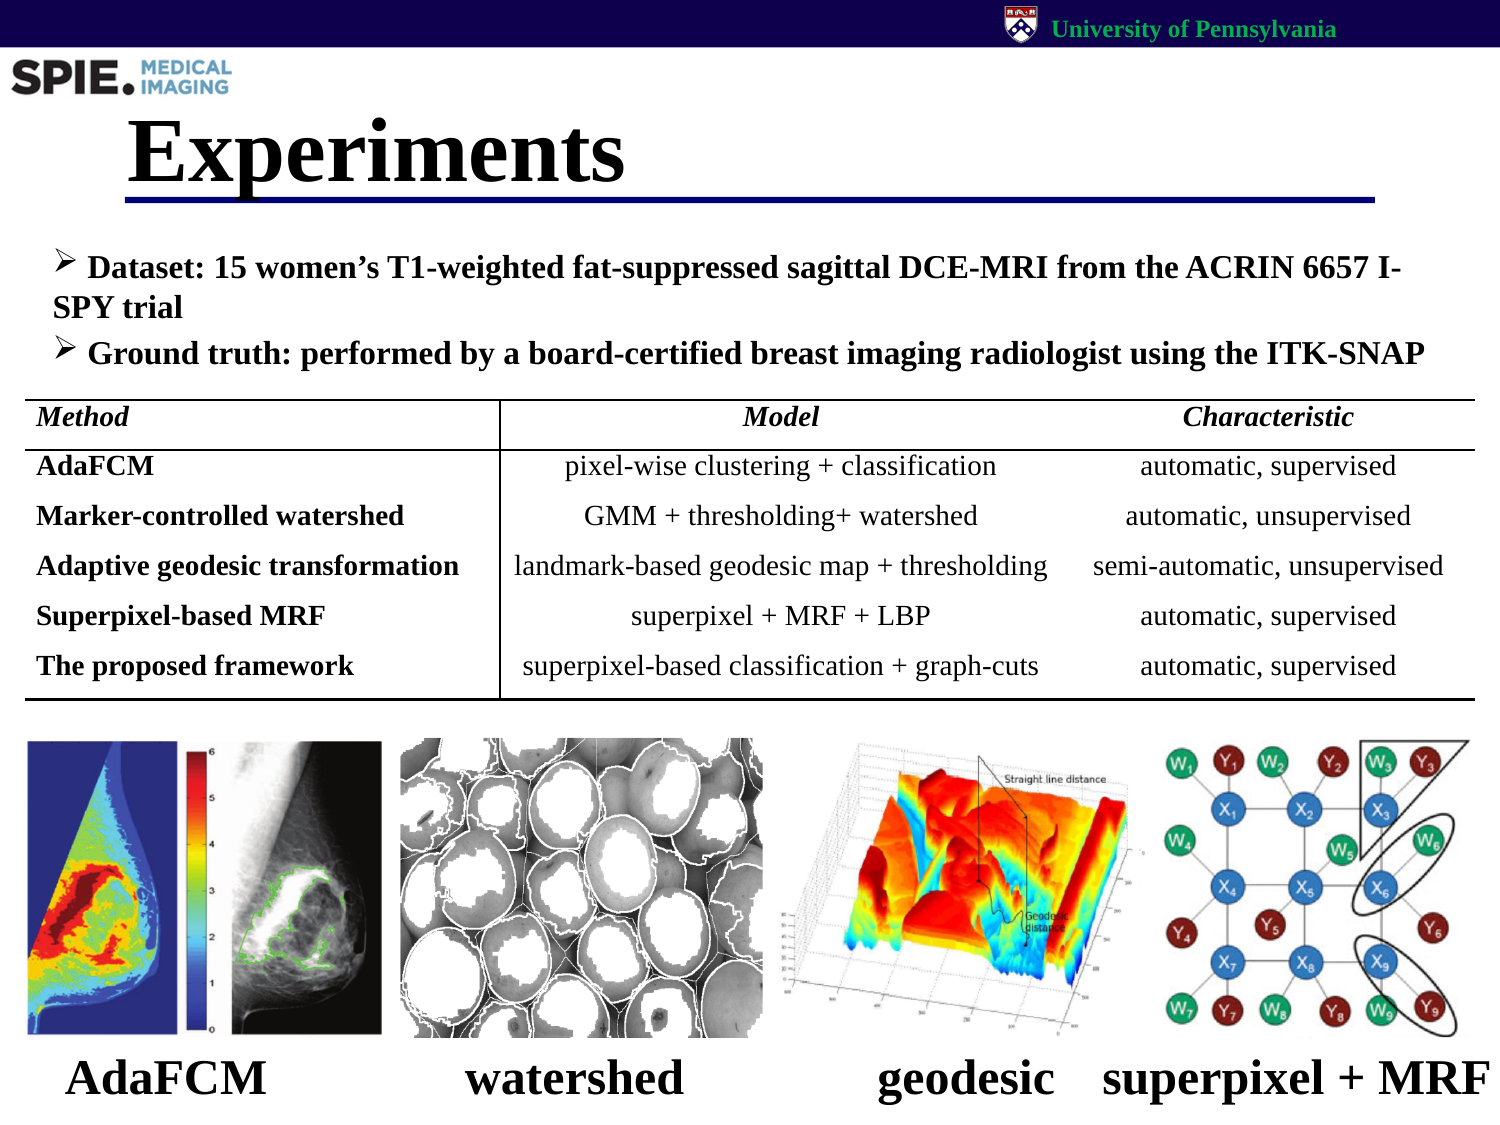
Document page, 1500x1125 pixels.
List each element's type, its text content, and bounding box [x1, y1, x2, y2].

text_box superpixel + MRF [1087, 1037, 1500, 1113]
picture [399, 737, 763, 1038]
table_cell pixel-wise clustering + classification [501, 451, 1062, 500]
picture [24, 737, 385, 1038]
table_cell superpixel + MRF + LBP [501, 600, 1062, 650]
title Experiments [112, 81, 1388, 208]
text_box AdaFCM [50, 1047, 300, 1112]
picture [9, 53, 238, 100]
text_box geodesic [862, 1047, 1075, 1113]
table_cell AdaFCM [25, 451, 499, 500]
table_header Characteristic [1062, 401, 1475, 449]
table_cell Adaptive geodesic transformation [25, 550, 499, 600]
table_cell automatic, unsupervised [1062, 500, 1475, 550]
table_cell Marker-controlled watershed [25, 500, 499, 550]
table_cell GMM + thresholding+ watershed [501, 500, 1062, 550]
table_cell automatic, supervised [1062, 451, 1475, 500]
list Dataset: 15 women’s T1-weighted fat-suppressed sagittal DCE-MRI from the ACRIN 6657 I-SPY trial Ground truth: performed by a board-certified breast imaging radiologist using the ITK-SNAP [37, 237, 1463, 399]
picture [1001, 6, 1040, 44]
table_cell semi-automatic, unsupervised [1062, 550, 1475, 600]
table_cell automatic, supervised [1062, 650, 1475, 698]
table_cell Superpixel-based MRF [25, 600, 499, 650]
picture [1162, 737, 1473, 1038]
table_cell landmark-based geodesic map + thresholding [501, 550, 1062, 600]
table_cell automatic, supervised [1062, 600, 1475, 650]
picture [774, 737, 1151, 1038]
table_header Method [25, 401, 499, 449]
table_cell superpixel-based classification + graph-cuts [501, 650, 1062, 698]
table_header Model [501, 401, 1062, 449]
text_box watershed [450, 1047, 700, 1113]
table_cell The proposed framework [25, 650, 499, 698]
